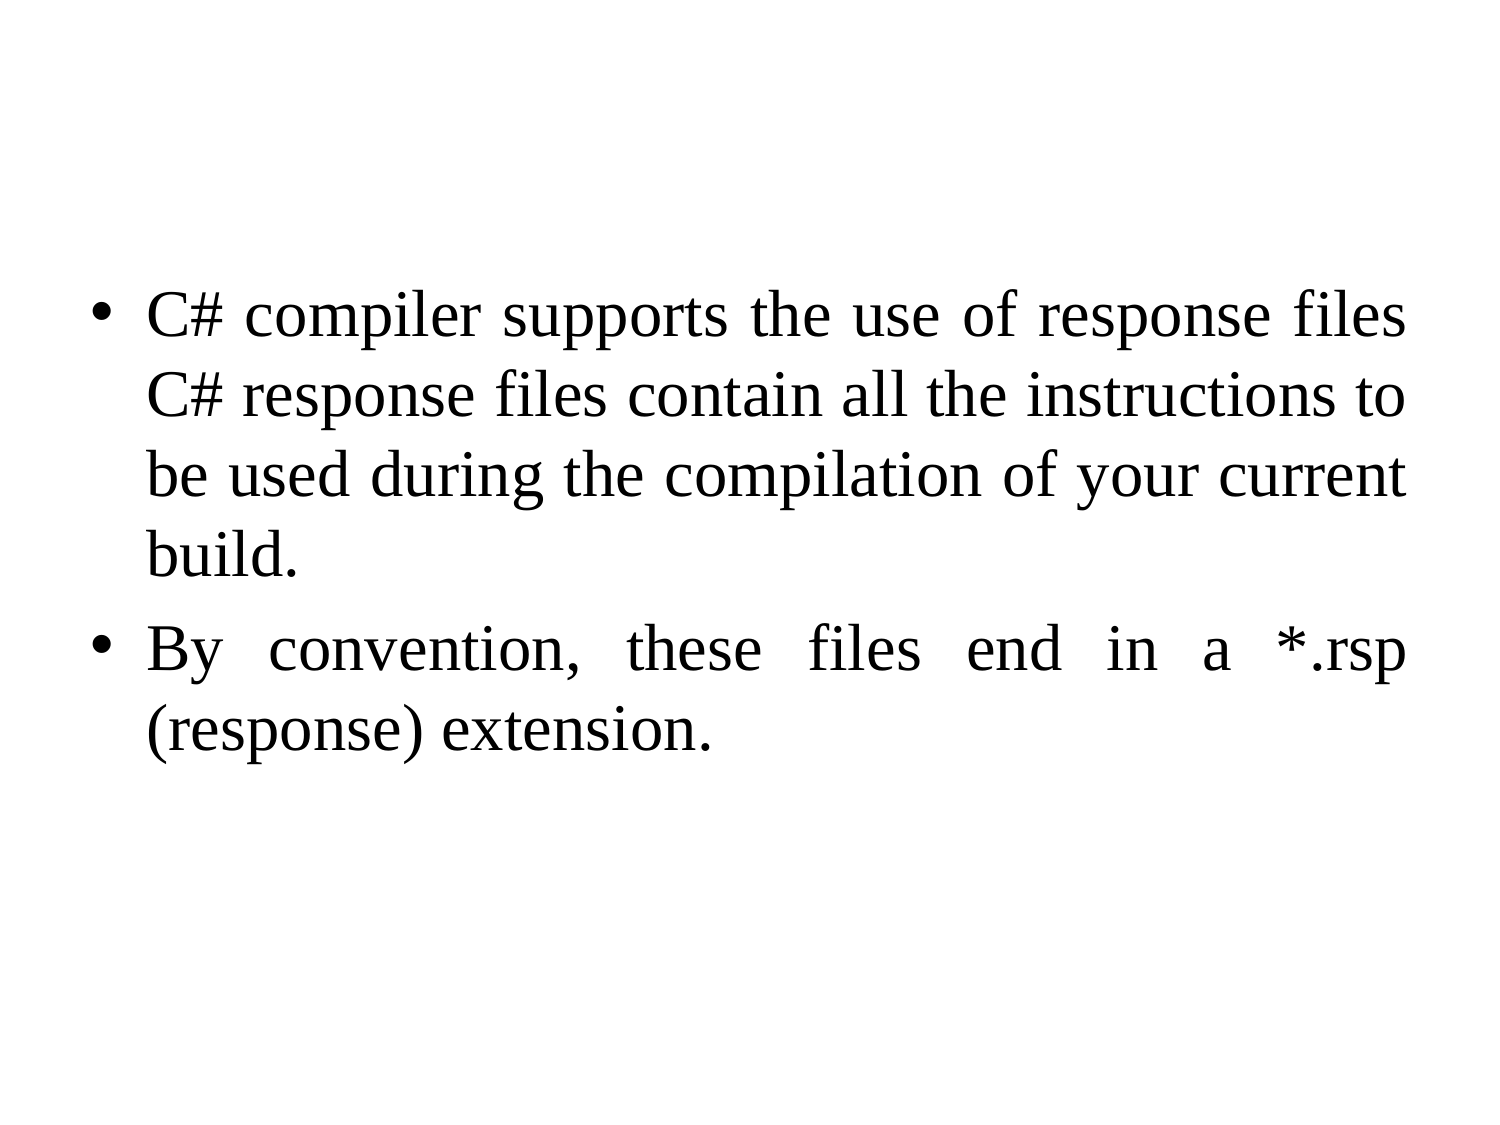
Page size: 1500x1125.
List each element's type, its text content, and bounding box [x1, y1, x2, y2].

list C# compiler supports the use of response files C# response files contain all the instructions to be used during the compilation of your current build. By convention, these files end in a *.rsp (response) extension. [75, 262, 1425, 1005]
